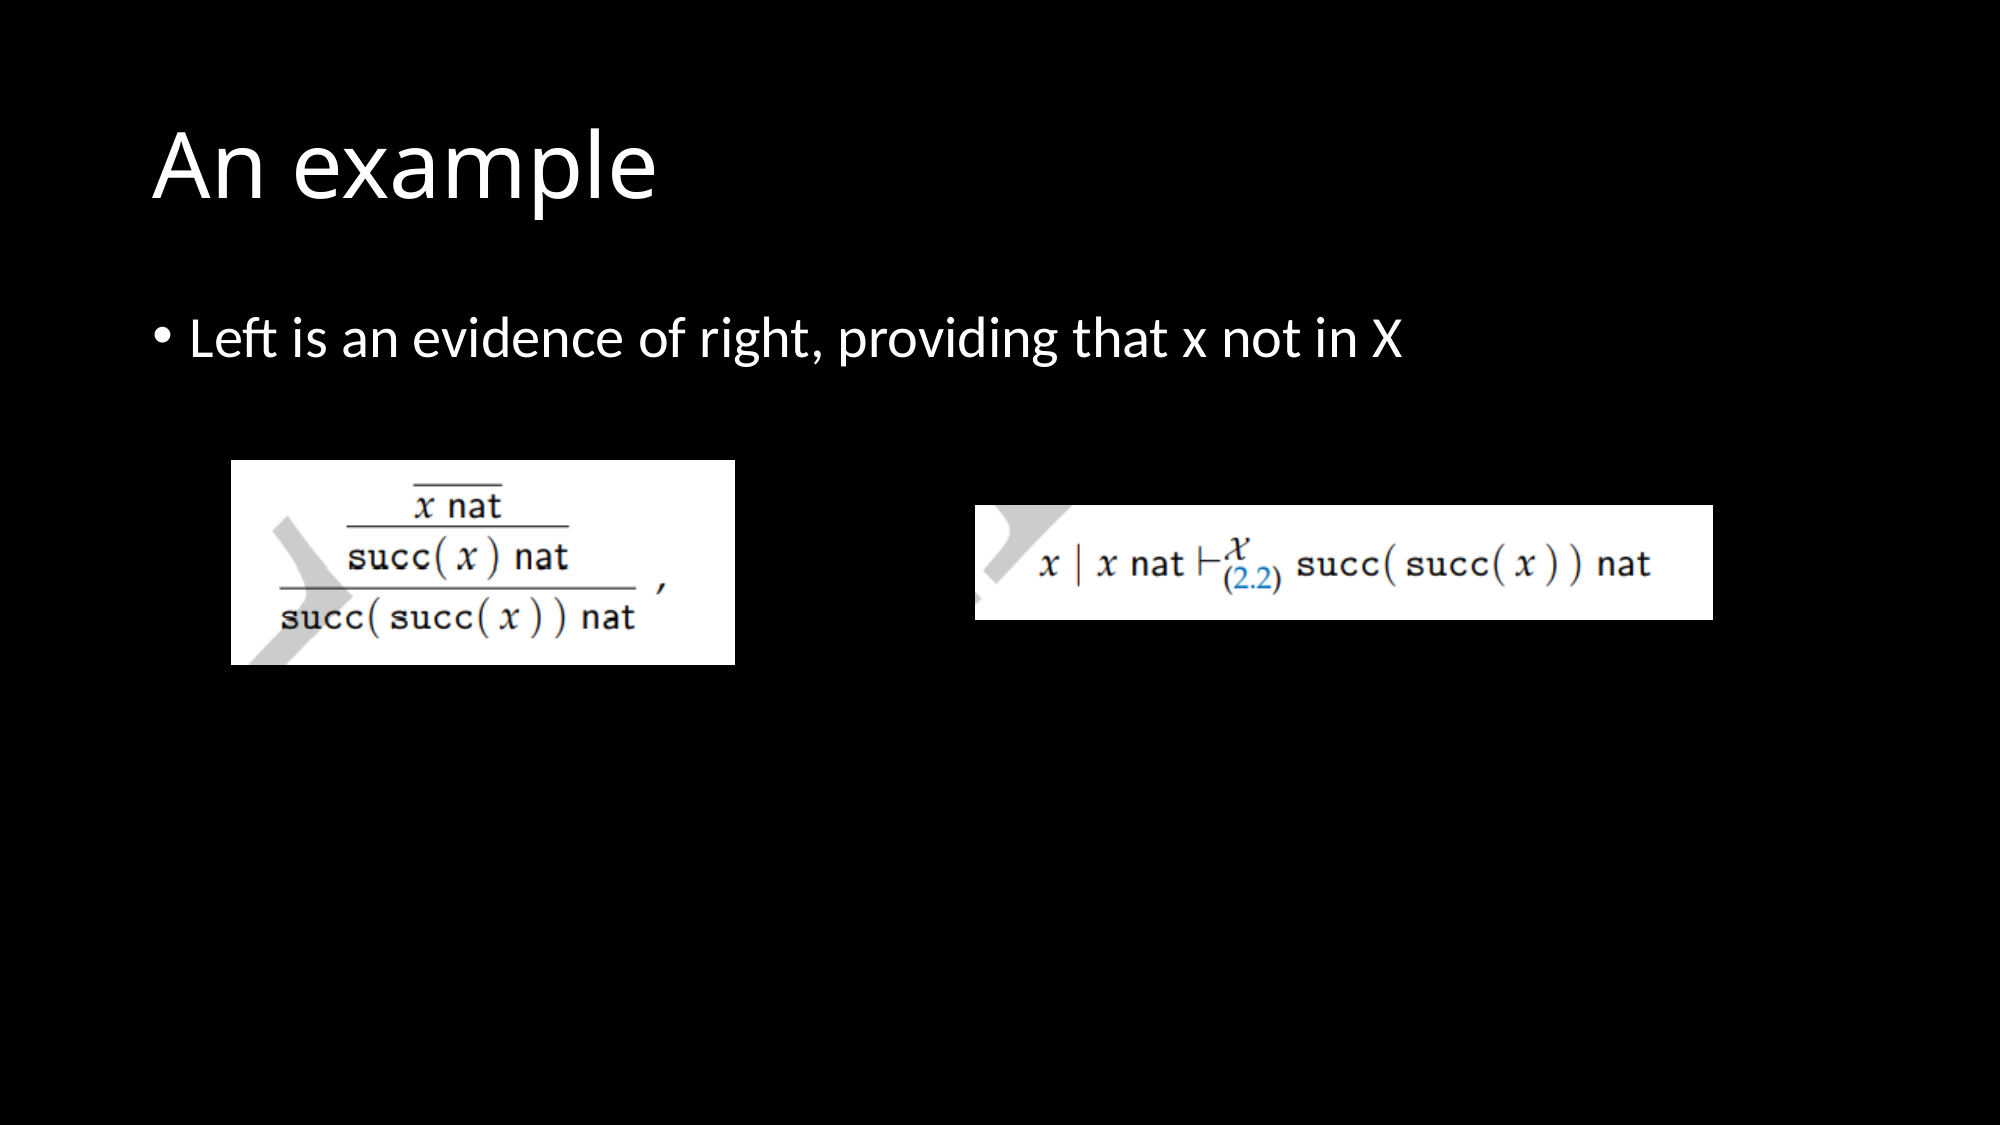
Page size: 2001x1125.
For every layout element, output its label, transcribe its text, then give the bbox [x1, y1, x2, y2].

list Left is an evidence of right, providing that x not in X [137, 299, 1863, 1014]
picture [231, 460, 735, 665]
picture [975, 505, 1713, 620]
title An example [137, 59, 1863, 278]
